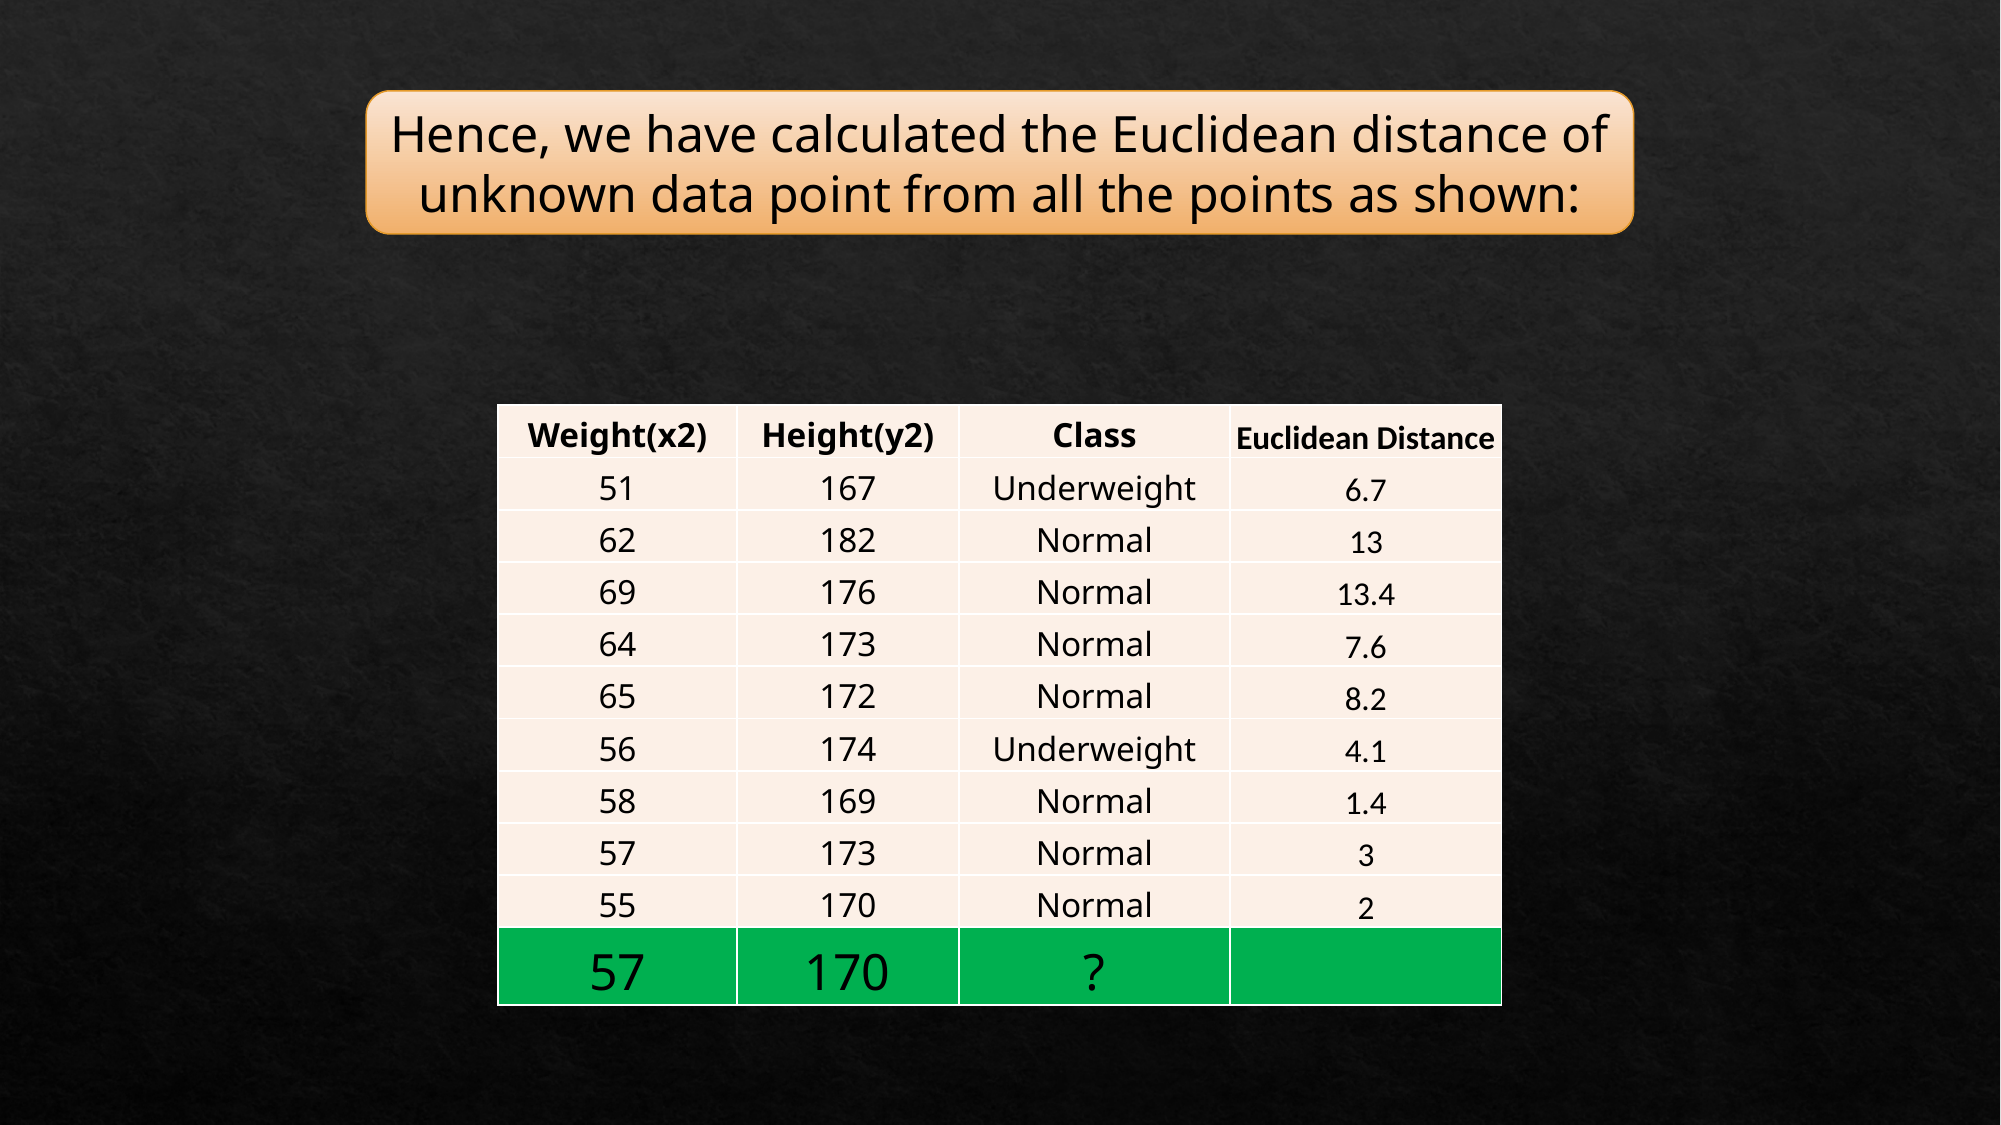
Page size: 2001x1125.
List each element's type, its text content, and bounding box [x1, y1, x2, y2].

table_cell 51 [499, 458, 736, 509]
table_cell Normal [960, 615, 1229, 665]
table_cell 173 [738, 824, 958, 874]
table_cell 58 [499, 772, 736, 822]
table_cell Normal [960, 772, 1229, 822]
table_cell Normal [960, 667, 1229, 718]
table_cell 62 [499, 511, 736, 561]
table_cell 167 [738, 458, 958, 509]
table_cell 7.6 [1231, 615, 1501, 665]
table_cell 64 [499, 615, 736, 665]
table_cell Normal [960, 563, 1229, 613]
table_cell 3 [1231, 824, 1501, 874]
table_cell 4.1 [1231, 719, 1501, 770]
table_cell 6.7 [1231, 458, 1501, 509]
table_cell 172 [738, 667, 958, 718]
table_cell 56 [499, 719, 736, 770]
table_header Class [960, 406, 1229, 457]
text_box Hence, we have calculated the Euclidean distance of unknown data point from all the points as shown: [365, 90, 1635, 235]
table_cell 57 [499, 928, 736, 1004]
table_cell 8.2 [1231, 667, 1501, 718]
table_cell 13 [1231, 511, 1501, 561]
table_cell 69 [499, 563, 736, 613]
table_cell 176 [738, 563, 958, 613]
table_cell 182 [738, 511, 958, 561]
table_cell 65 [499, 667, 736, 718]
table_cell Normal [960, 876, 1229, 926]
table_cell Normal [960, 511, 1229, 561]
table_cell 2 [1231, 876, 1501, 926]
table_cell Normal [960, 824, 1229, 874]
table_cell [1231, 928, 1501, 1004]
table_header Height(y2) [738, 406, 958, 457]
table_cell 173 [738, 615, 958, 665]
table_cell 169 [738, 772, 958, 822]
table_cell 55 [499, 876, 736, 926]
table_cell 170 [738, 876, 958, 926]
table_cell Underweight [960, 458, 1229, 509]
table_cell Underweight [960, 719, 1229, 770]
table_cell 13.4 [1231, 563, 1501, 613]
table_header Euclidean Distance [1231, 406, 1501, 457]
table_cell 57 [499, 824, 736, 874]
table_cell 170 [738, 928, 958, 1004]
table_cell ? [960, 928, 1229, 1004]
table_cell 1.4 [1231, 772, 1501, 822]
table_cell 174 [738, 719, 958, 770]
table_header Weight(x2) [499, 406, 736, 457]
